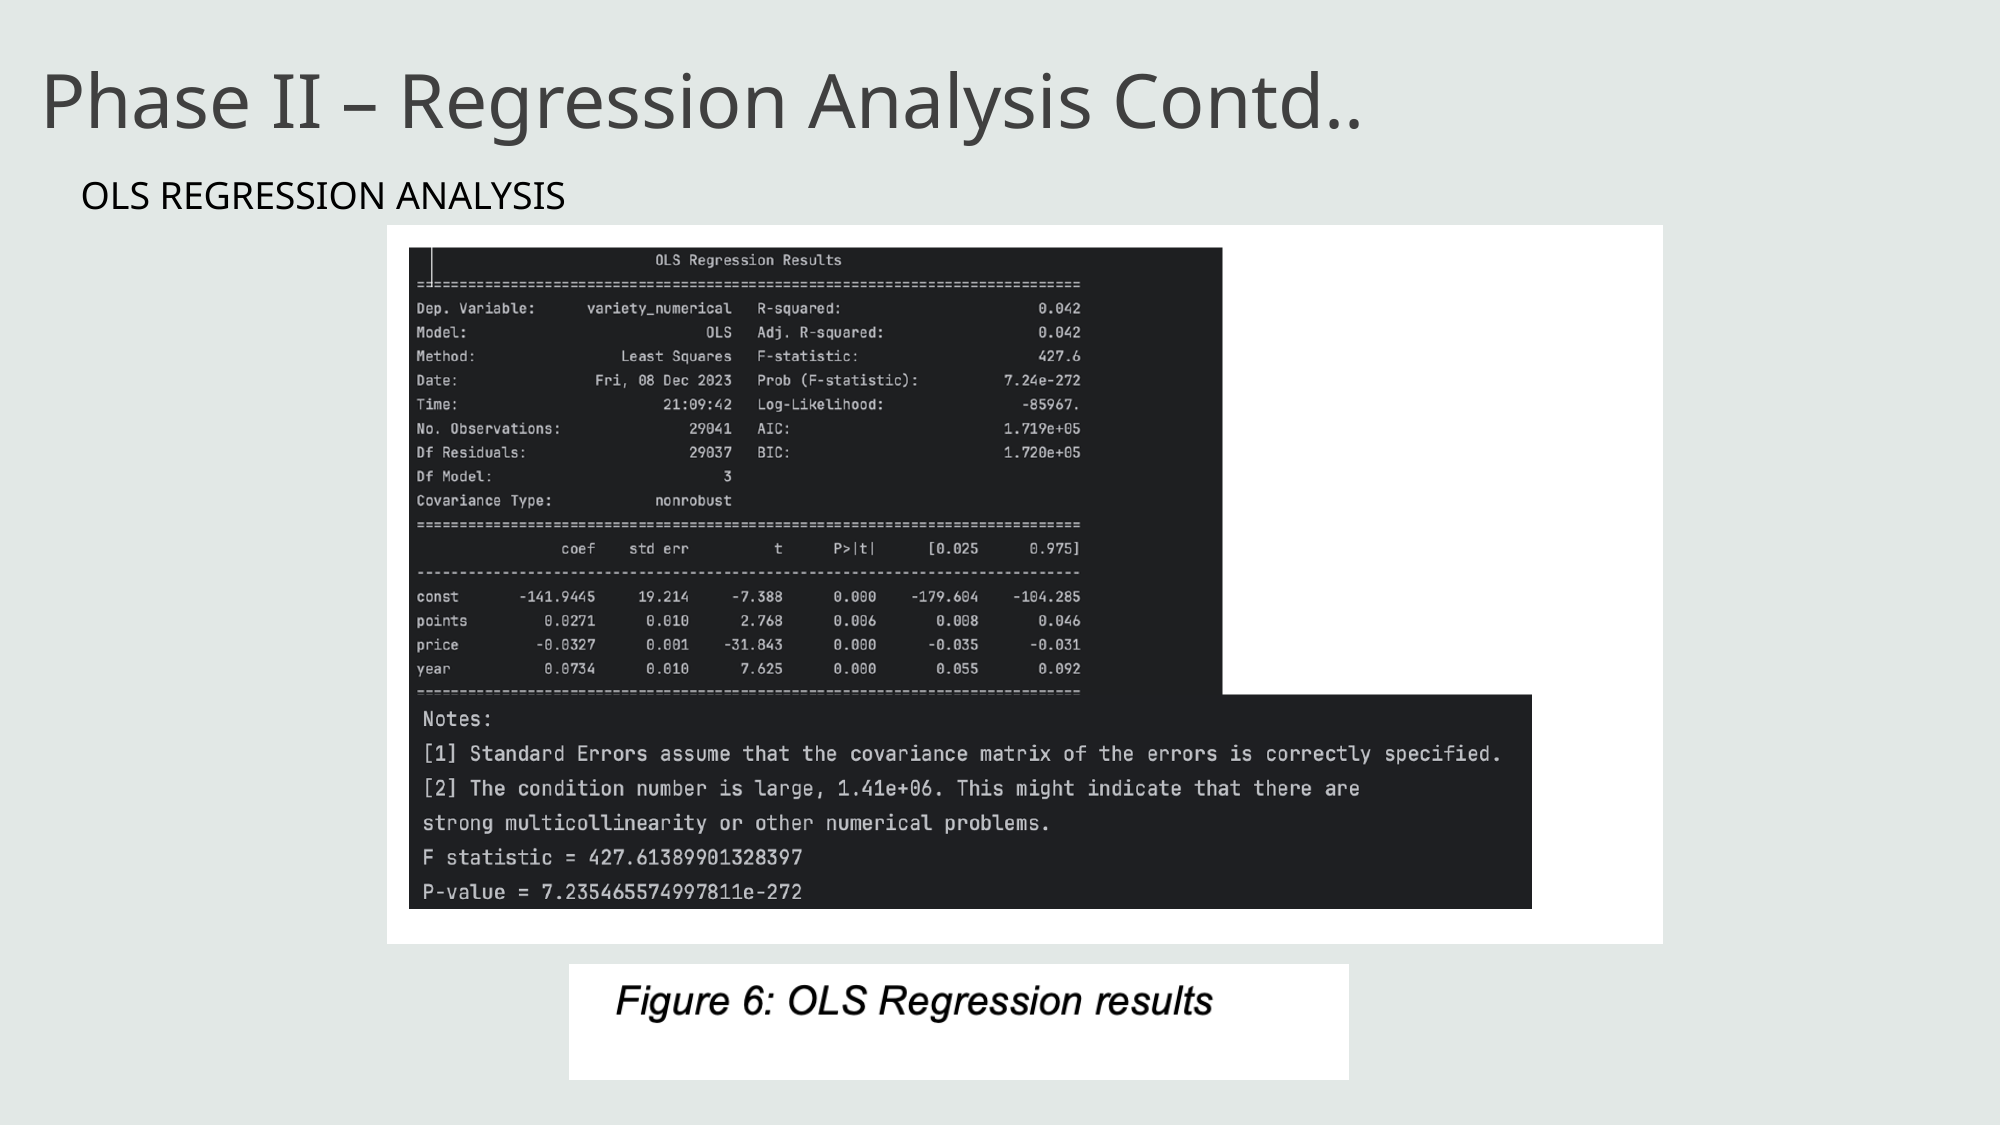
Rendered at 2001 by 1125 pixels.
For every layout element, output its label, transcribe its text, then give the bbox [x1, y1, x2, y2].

text_box Phase II – Regression Analysis Contd.. [25, 45, 1813, 151]
picture [387, 224, 1663, 944]
picture [569, 964, 1350, 1080]
text_box OLS REGRESSION ANALYSIS [65, 164, 1853, 225]
